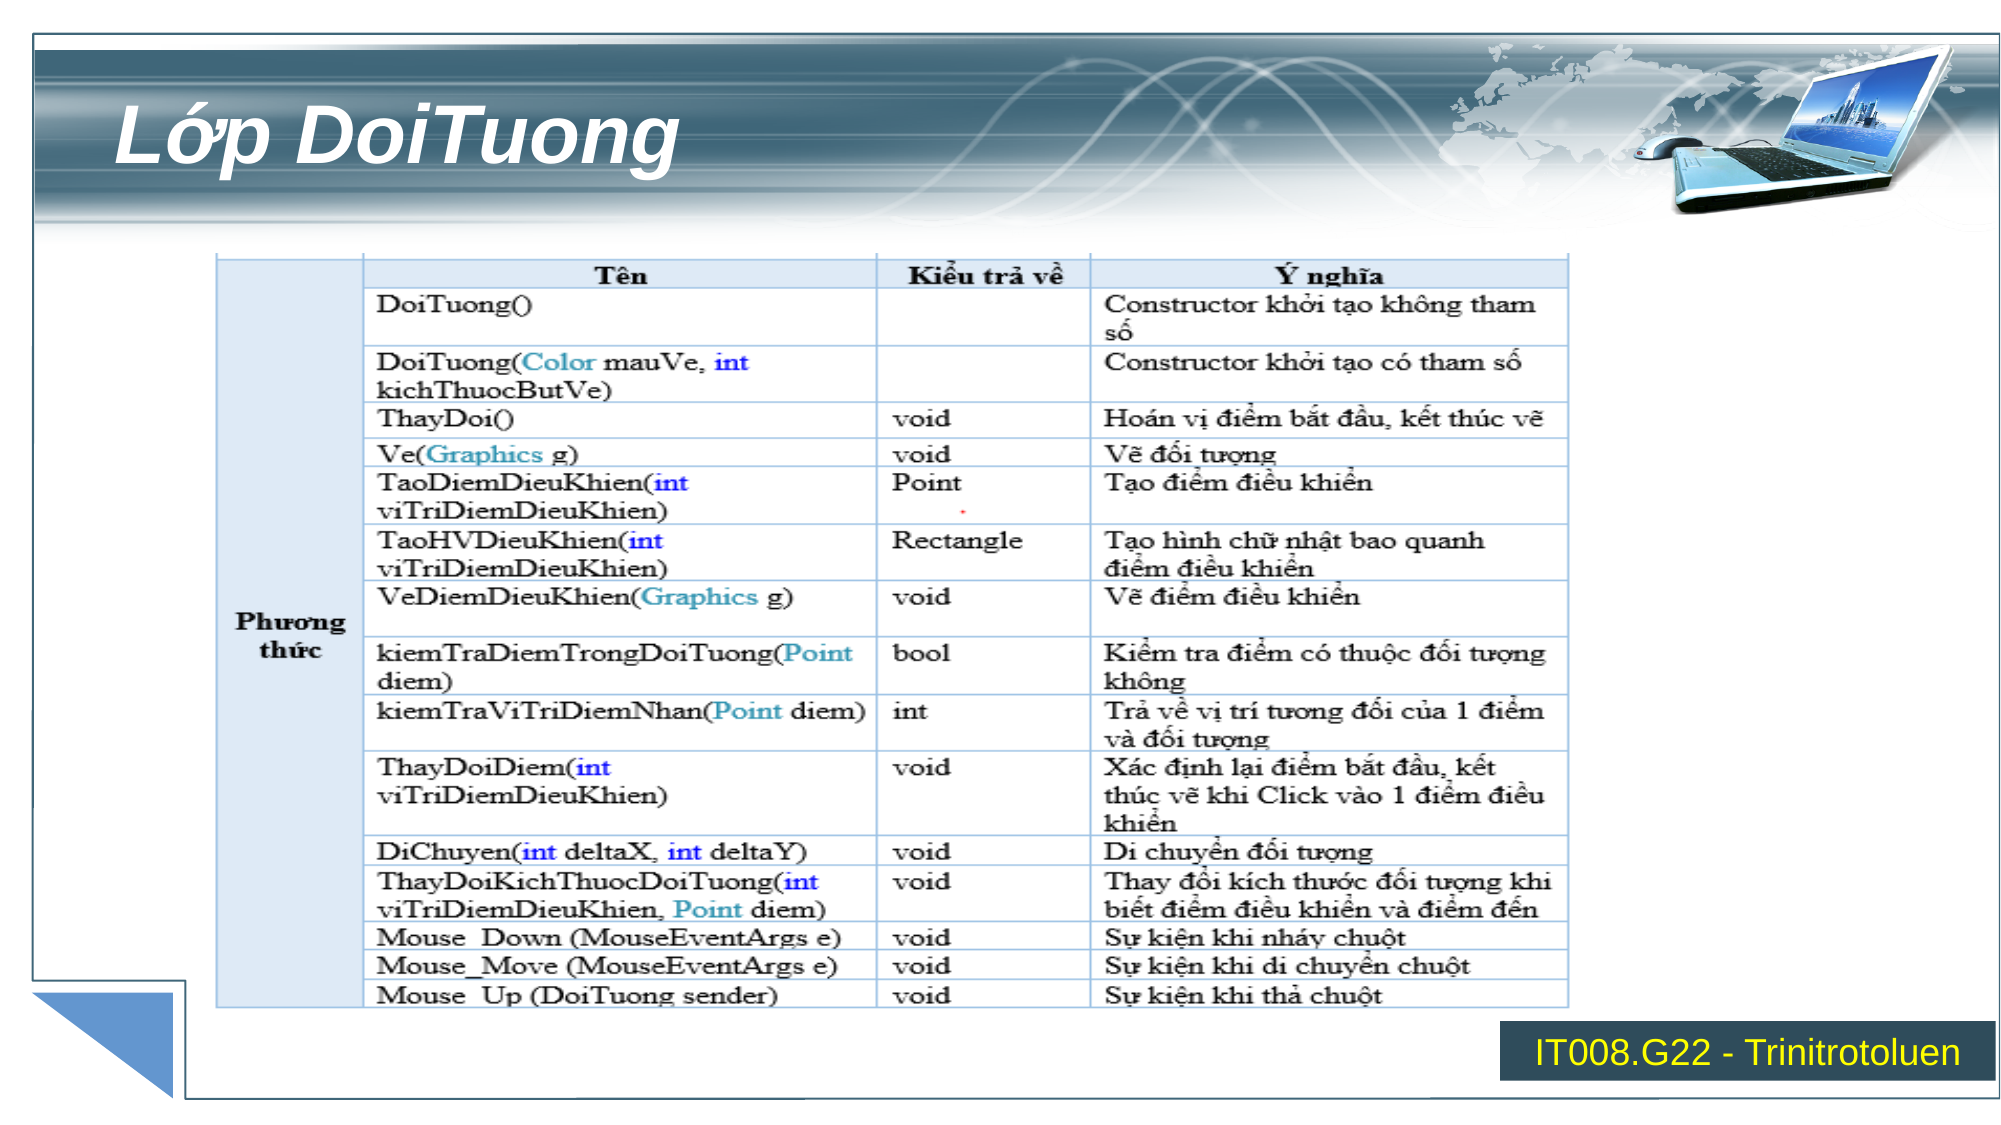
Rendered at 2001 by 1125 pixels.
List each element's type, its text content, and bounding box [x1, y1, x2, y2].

title Lớp DoiTuong [99, 45, 1450, 216]
picture [35, 35, 1998, 1022]
text_box IT008.G22 - Trinitrotoluen [1500, 1021, 1996, 1081]
